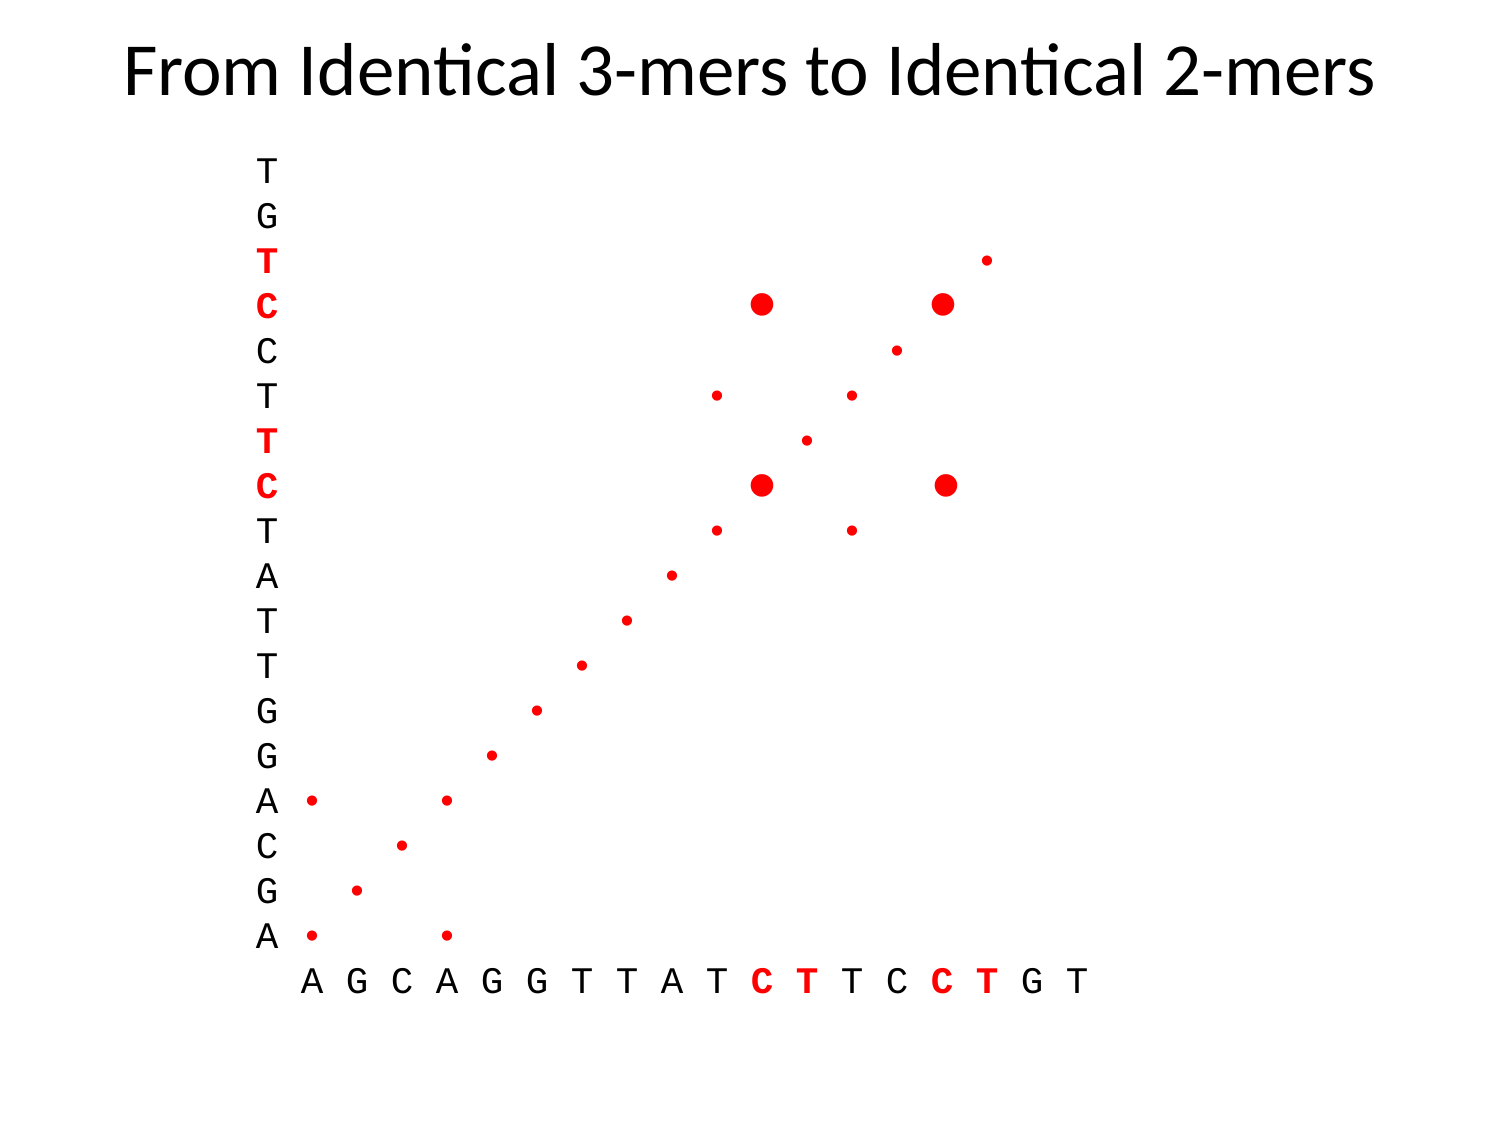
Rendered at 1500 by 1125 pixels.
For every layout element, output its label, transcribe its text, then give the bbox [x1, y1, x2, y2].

text_box • [722, 241, 848, 357]
text_box • [904, 241, 1030, 357]
text_box • [722, 422, 848, 538]
text_box From Identical 3-mers to Identical 2-mers [74, 12, 1425, 138]
text_box T G T • C • • C • T • • T • C • • T • • A • T • T • G • G • A • • C • G • A • • A G C A G G T T A T C T T C C T G T [196, 138, 1309, 1054]
text_box • [906, 422, 1032, 538]
